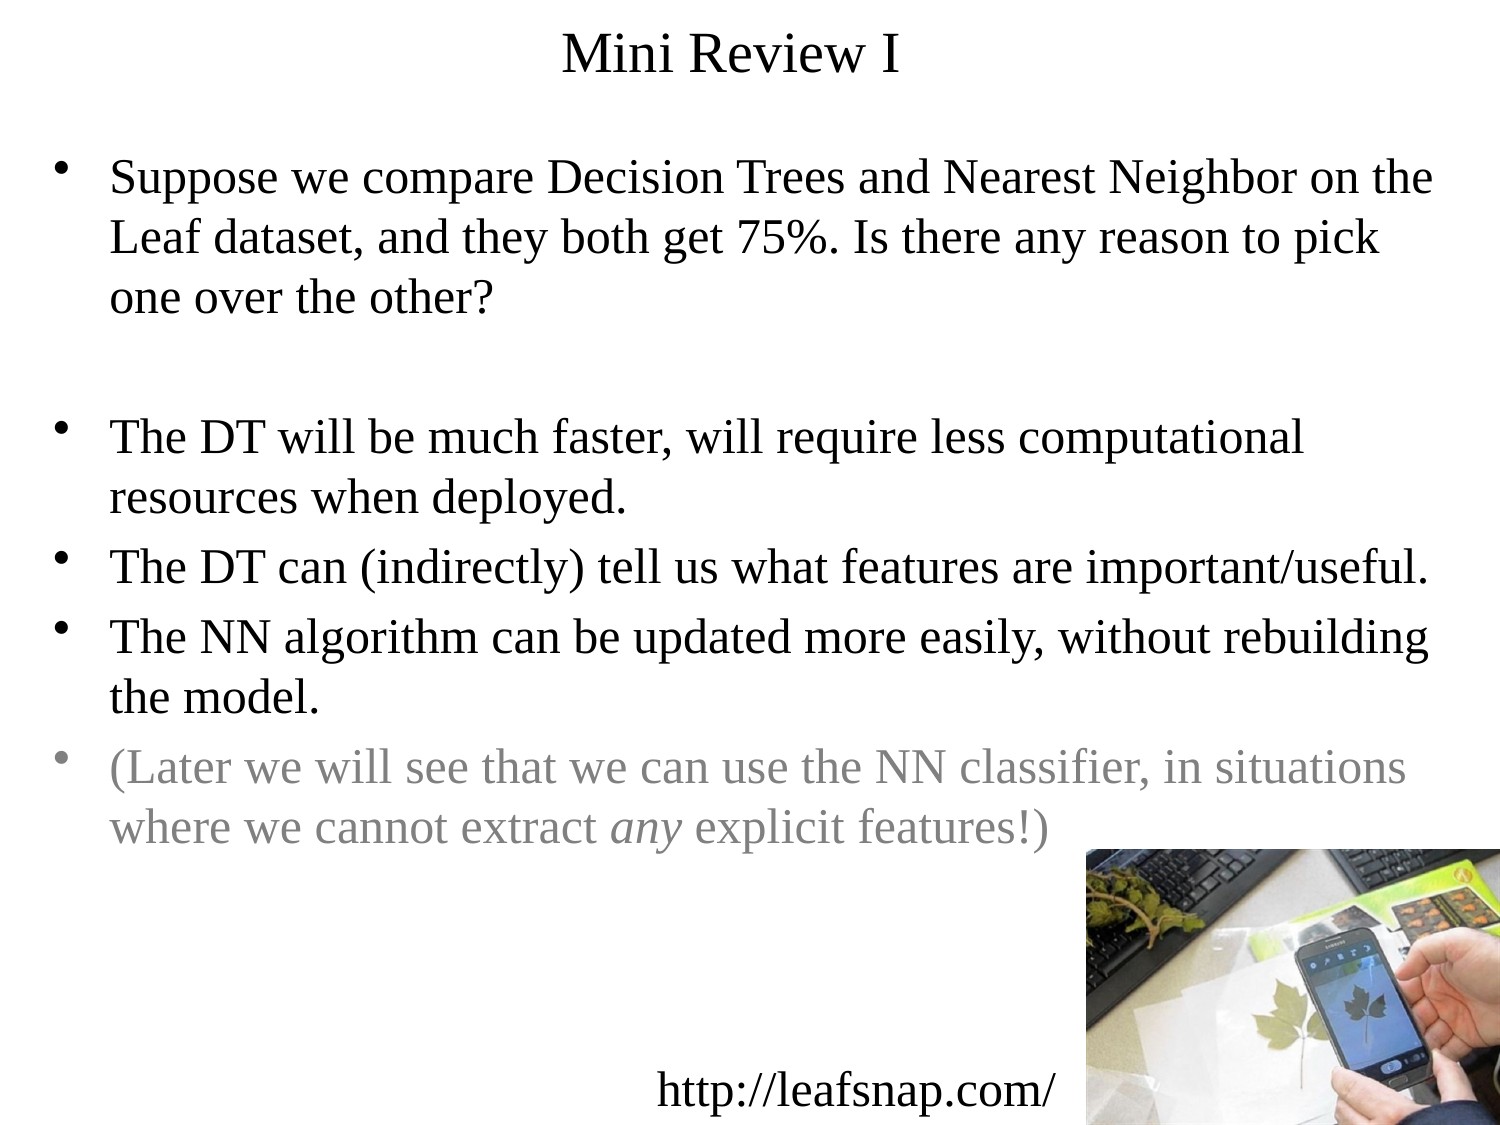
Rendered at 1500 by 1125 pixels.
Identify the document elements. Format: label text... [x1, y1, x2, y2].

list Suppose we compare Decision Trees and Nearest Neighbor on the Leaf dataset, and they both get 75%. Is there any reason to pick one over the other? The DT will be much faster, will require less computational resources when deployed. The DT can (indirectly) tell us what features are important/useful. The NN algorithm can be updated more easily, without rebuilding the model. (Later we will see that we can use the NN classifier, in situations where we cannot extract any explicit features!) [38, 136, 1467, 812]
title Mini Review I [100, 0, 1376, 98]
picture [1086, 849, 1500, 1125]
text_box http://leafsnap.com/ [642, 1049, 1072, 1124]
